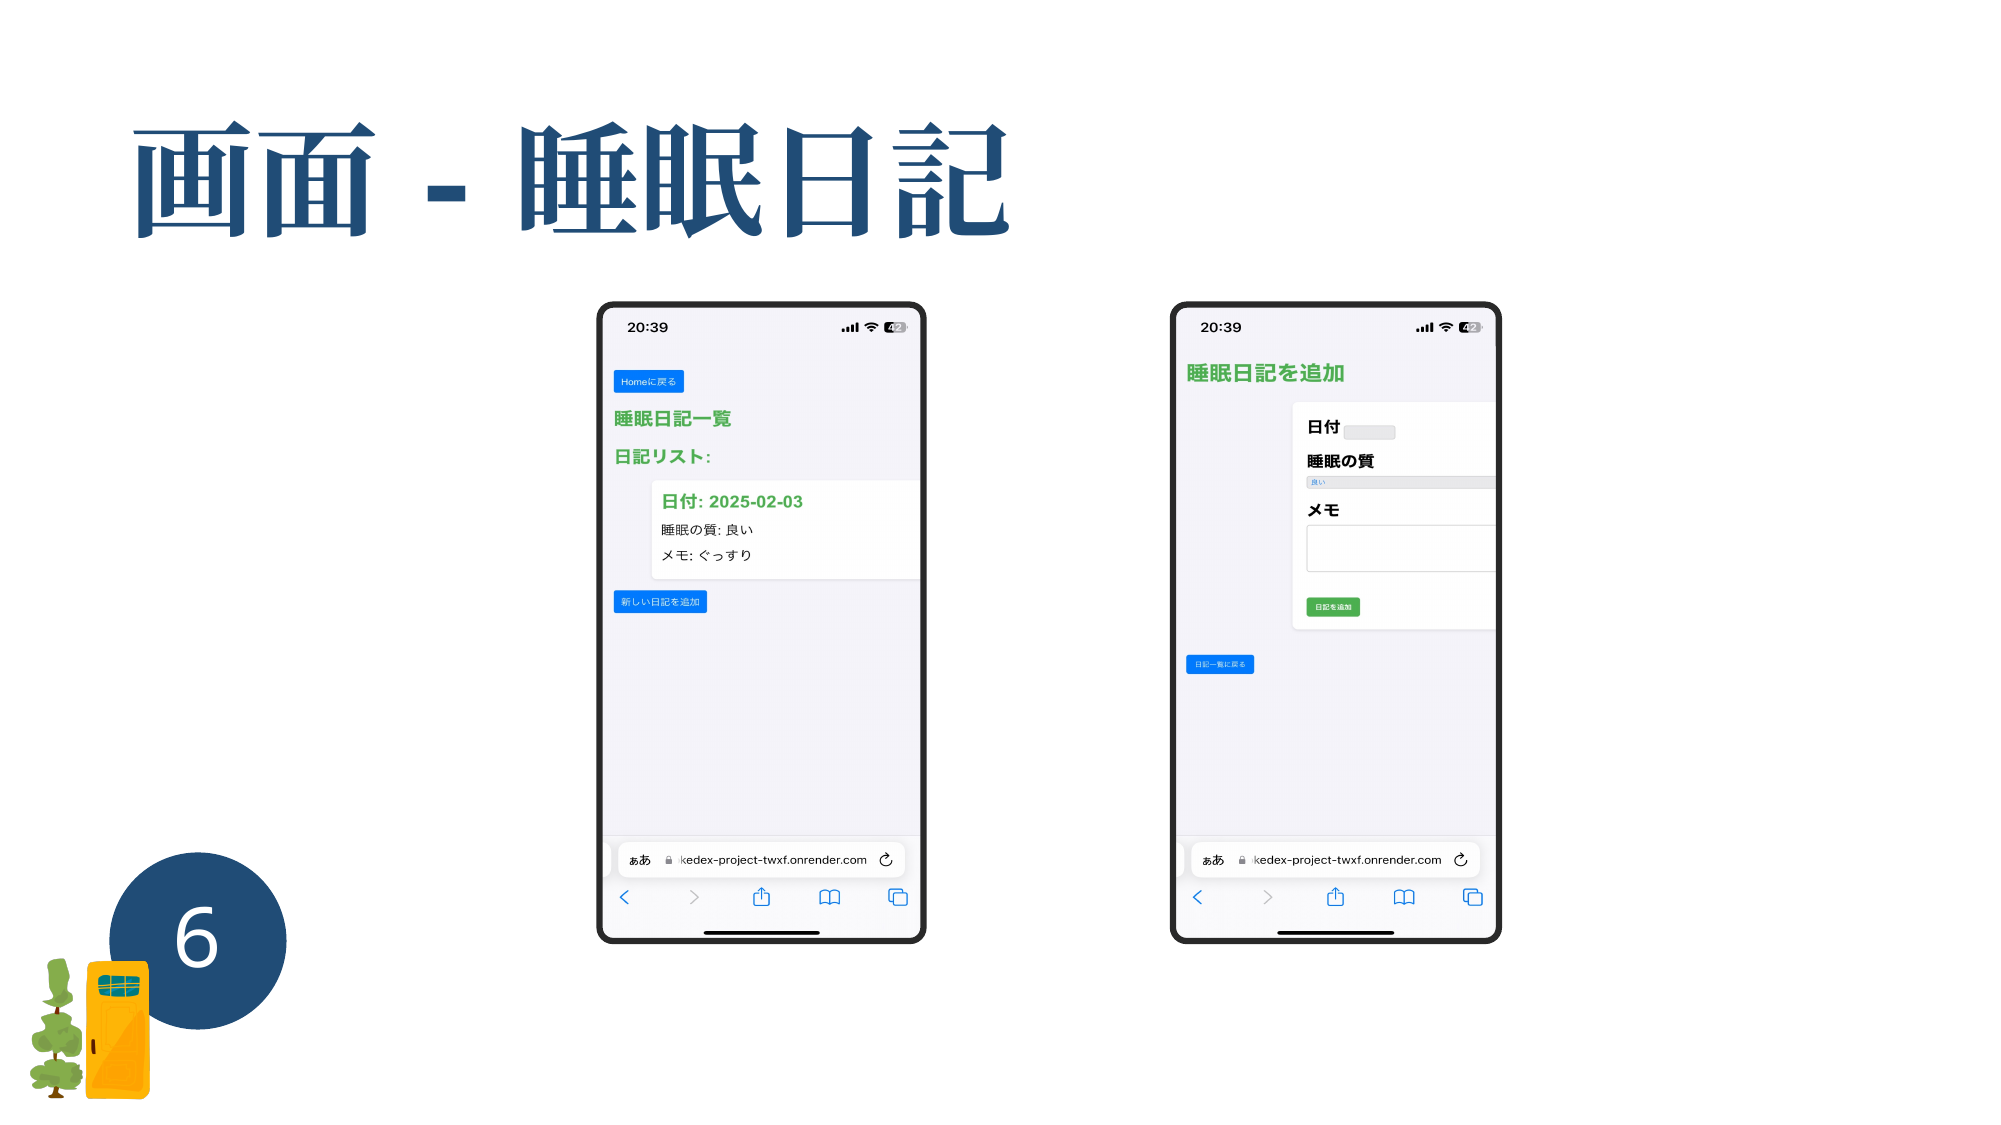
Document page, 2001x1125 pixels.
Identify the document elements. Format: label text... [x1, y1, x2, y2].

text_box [20, 851, 288, 1119]
picture [599, 304, 924, 942]
picture [1172, 304, 1500, 942]
text_box 画面-睡眠日記 [114, 95, 1030, 261]
